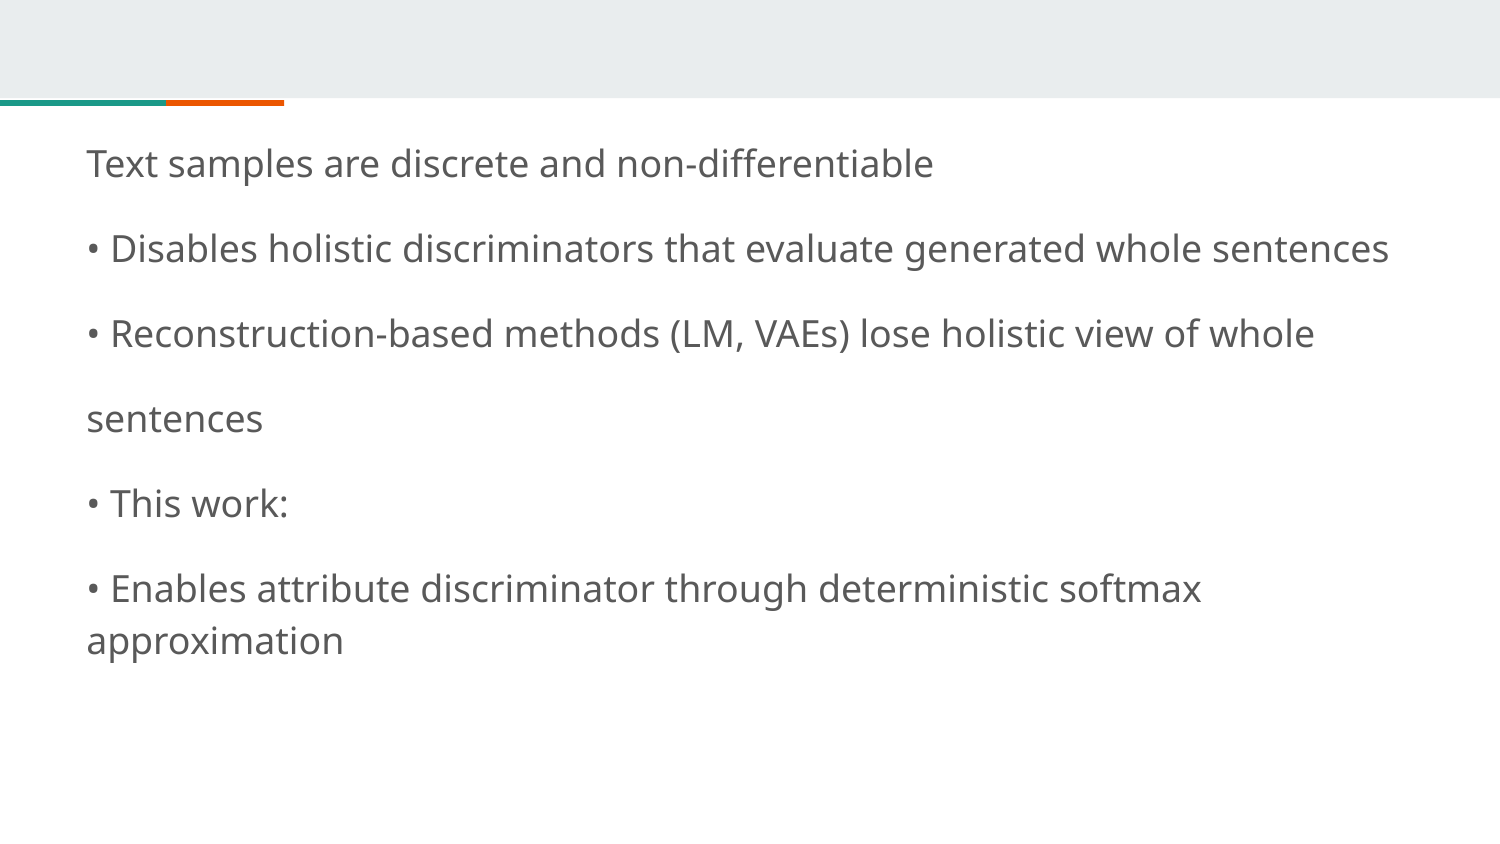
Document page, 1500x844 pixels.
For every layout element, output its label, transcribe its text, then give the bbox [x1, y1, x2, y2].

list Text samples are discrete and non-differentiable • Disables holistic discriminators that evaluate generated whole sentences • Reconstruction-based methods (LM, VAEs) lose holistic view of whole sentences • This work: • Enables attribute discriminator through deterministic softmax approximation [71, 118, 1431, 756]
